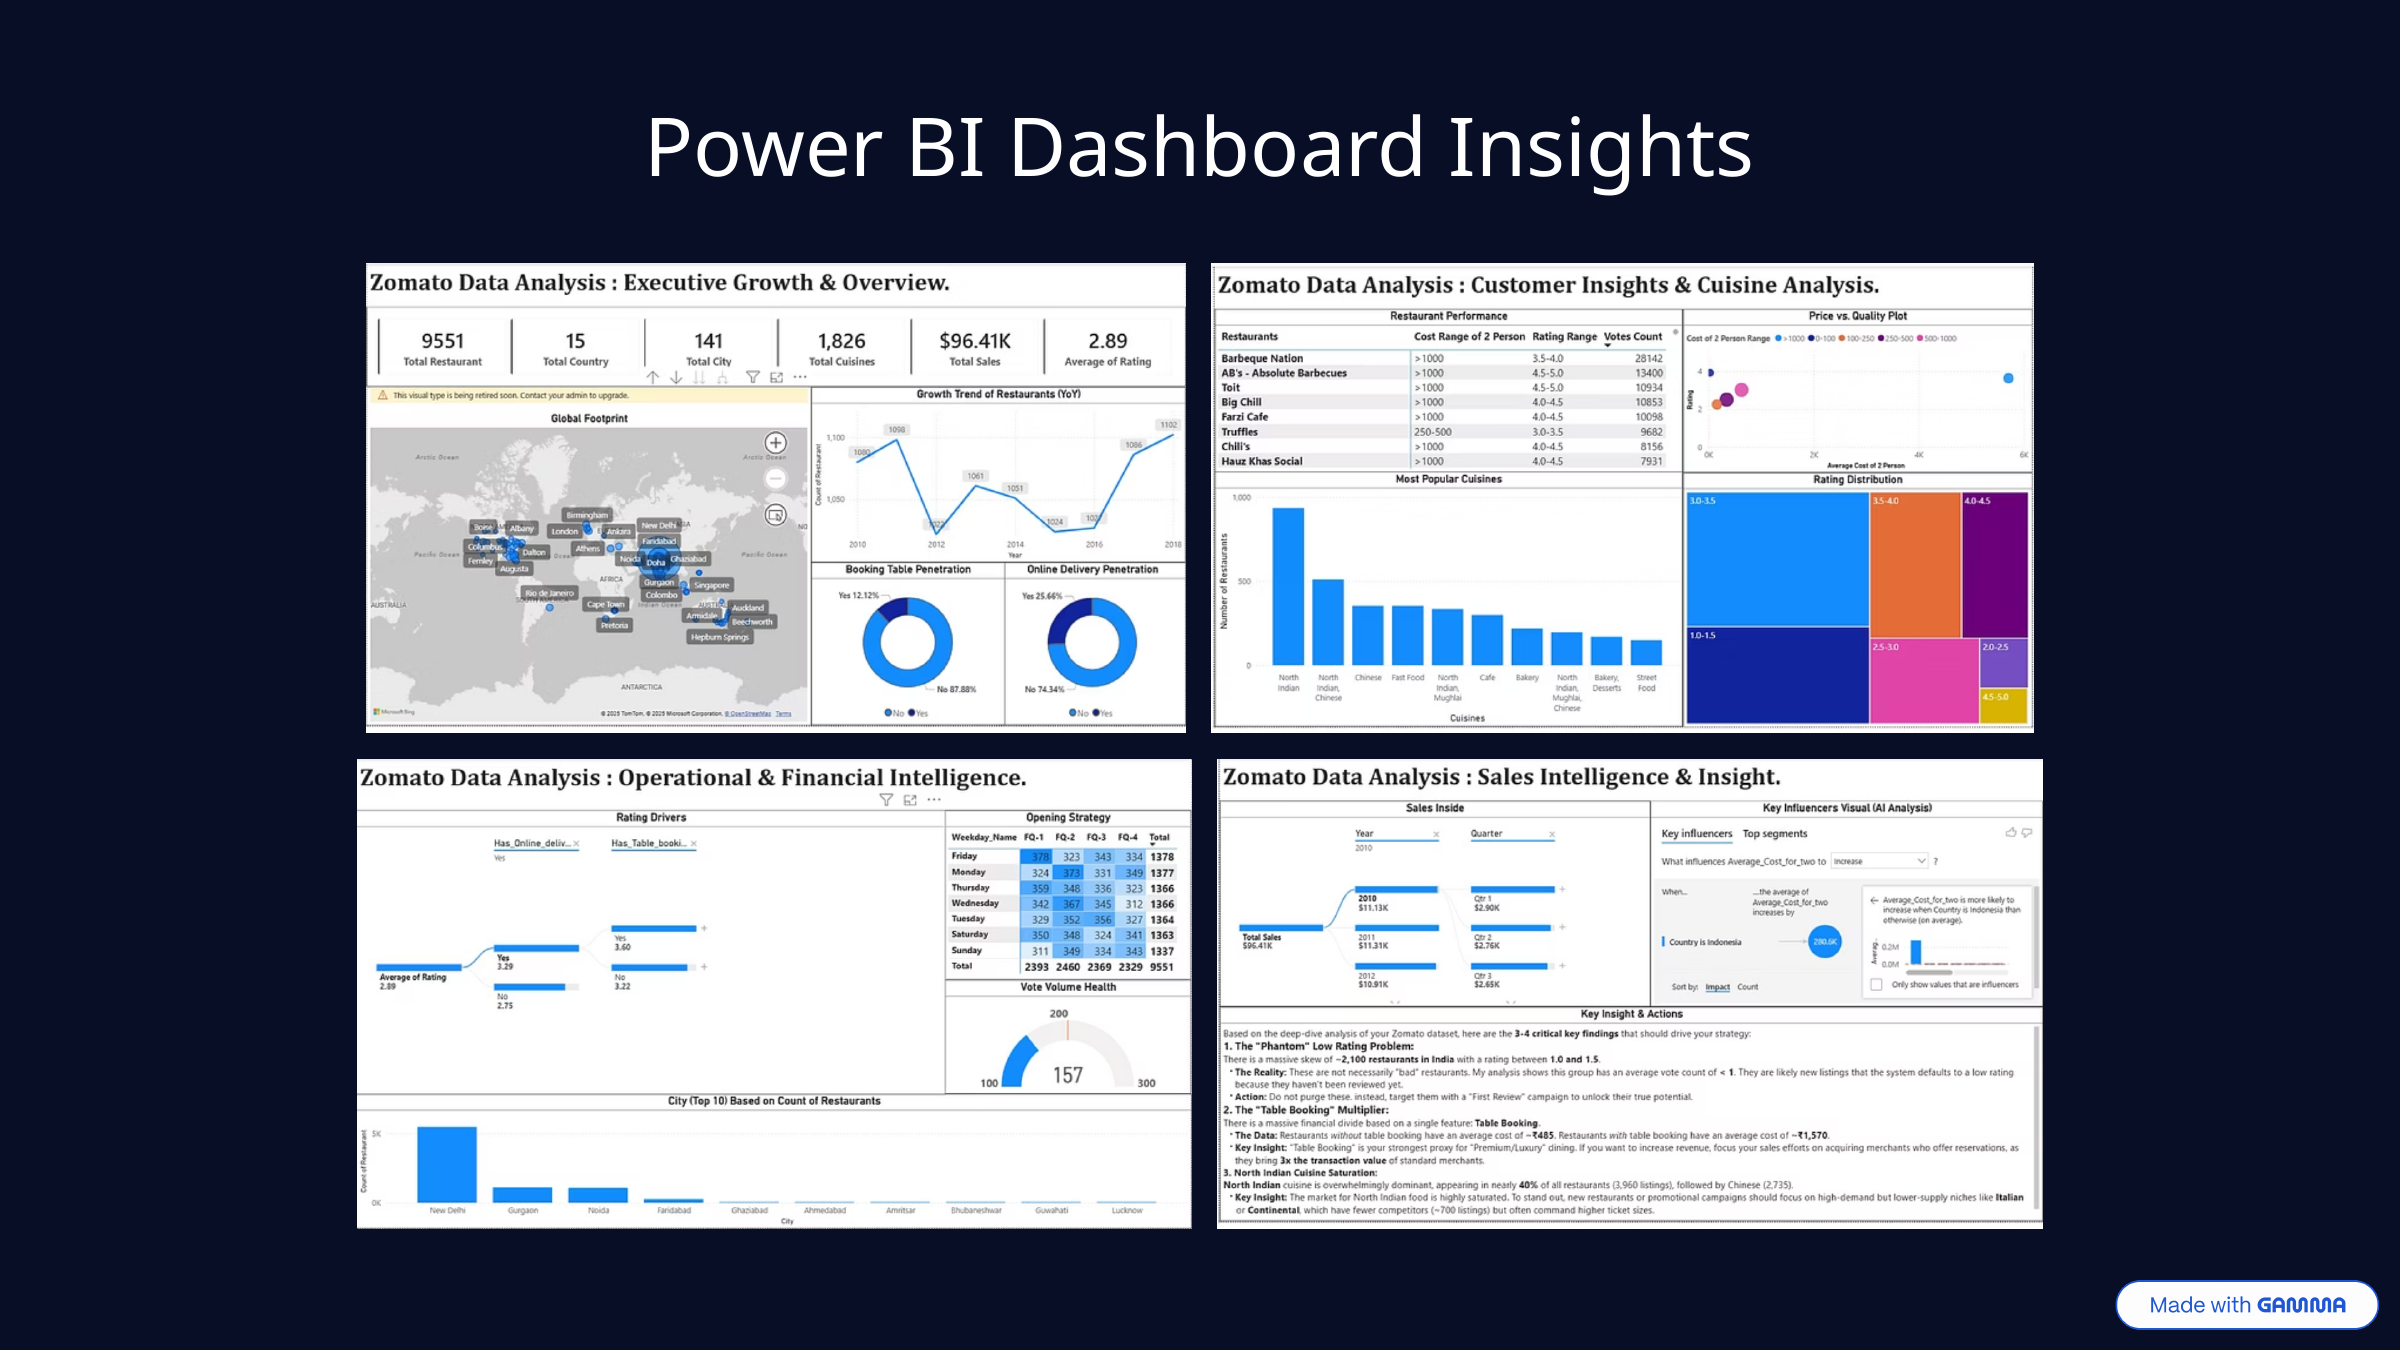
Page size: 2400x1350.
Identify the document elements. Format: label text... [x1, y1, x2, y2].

text_box Power BI Dashboard Insights [627, 90, 1773, 194]
picture [1217, 759, 2043, 1229]
picture [366, 263, 1186, 733]
picture [2106, 1271, 2389, 1339]
picture [357, 759, 1192, 1229]
picture [1211, 263, 2034, 733]
